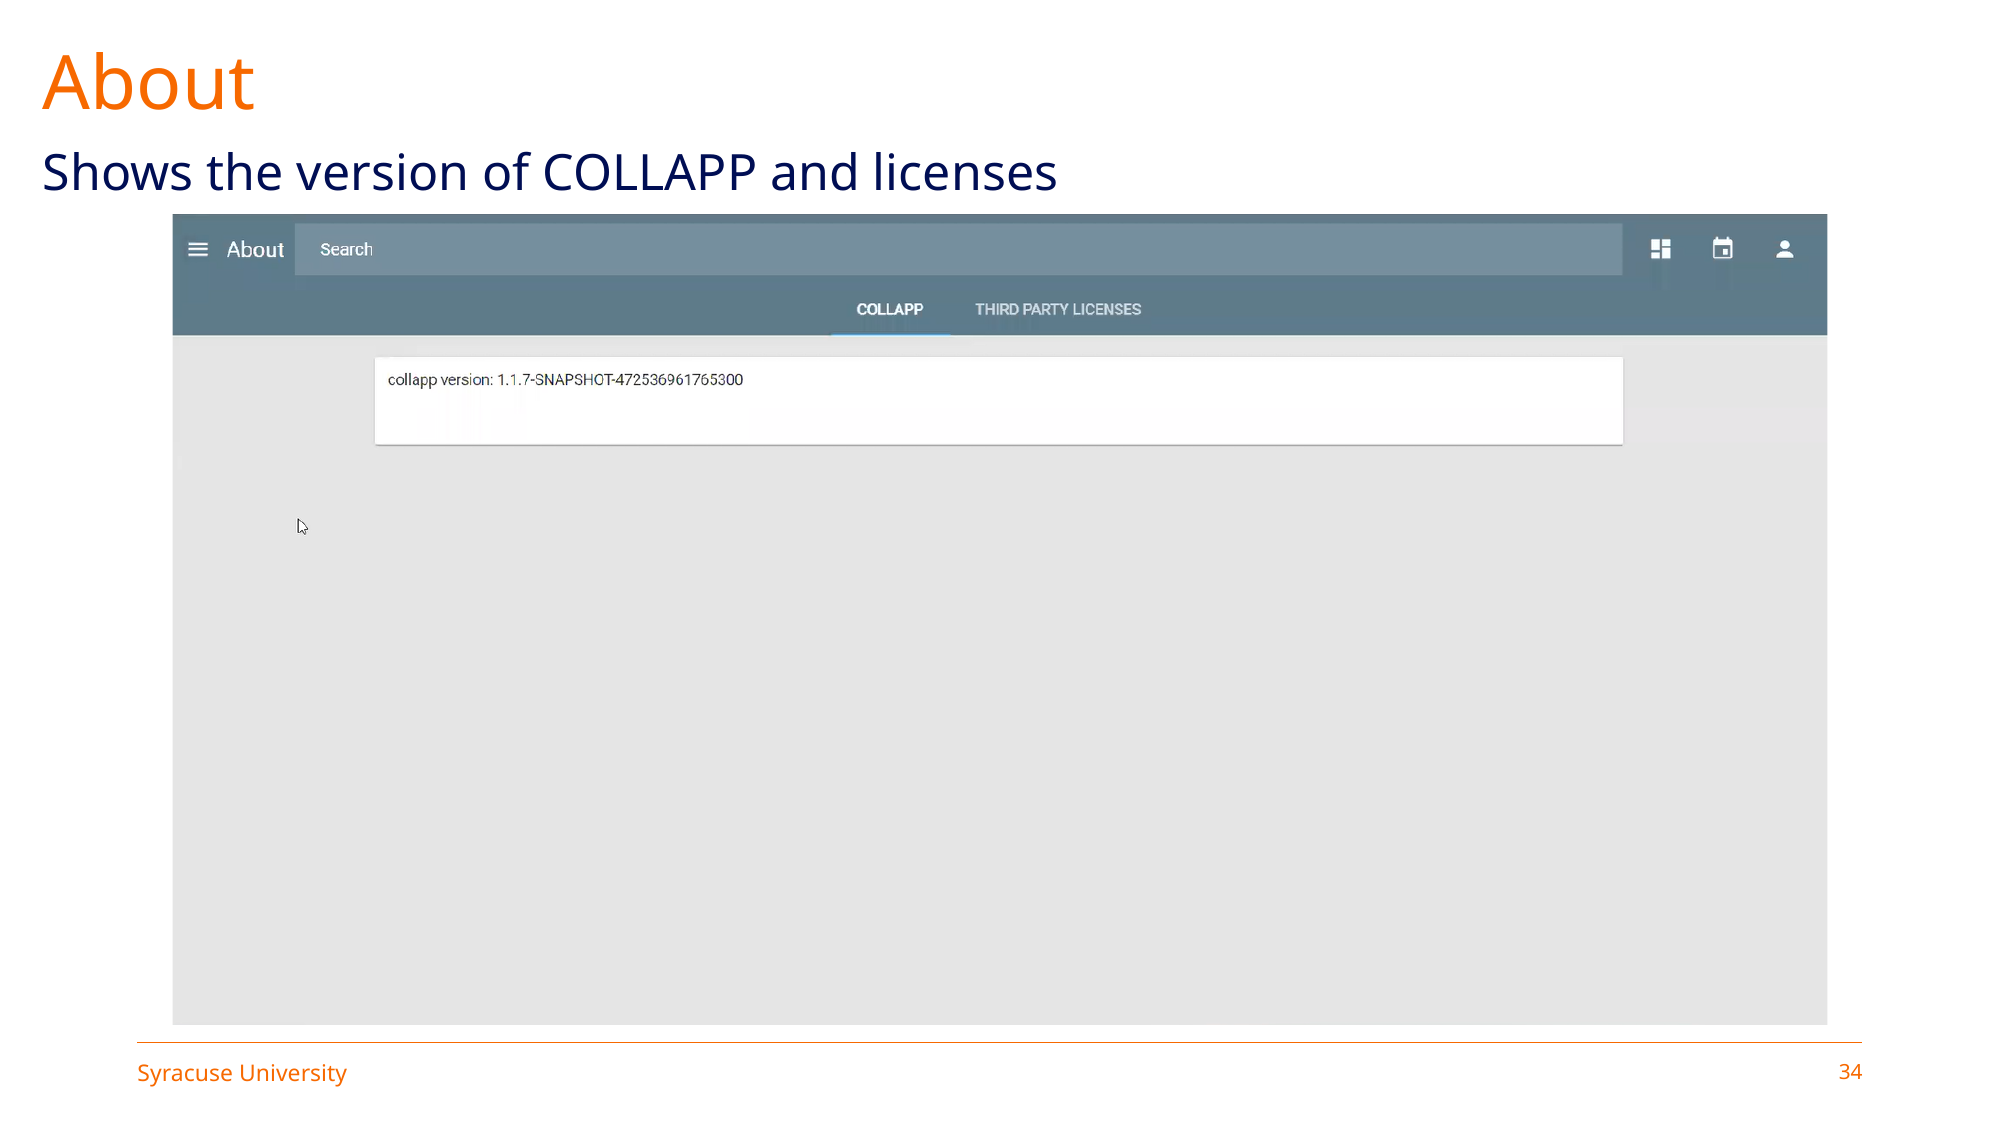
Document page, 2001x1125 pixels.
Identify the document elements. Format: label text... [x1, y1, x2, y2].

picture [172, 213, 1828, 1025]
title About [42, 17, 1768, 140]
list Shows the version of COLLAPP and licenses [42, 140, 1843, 854]
